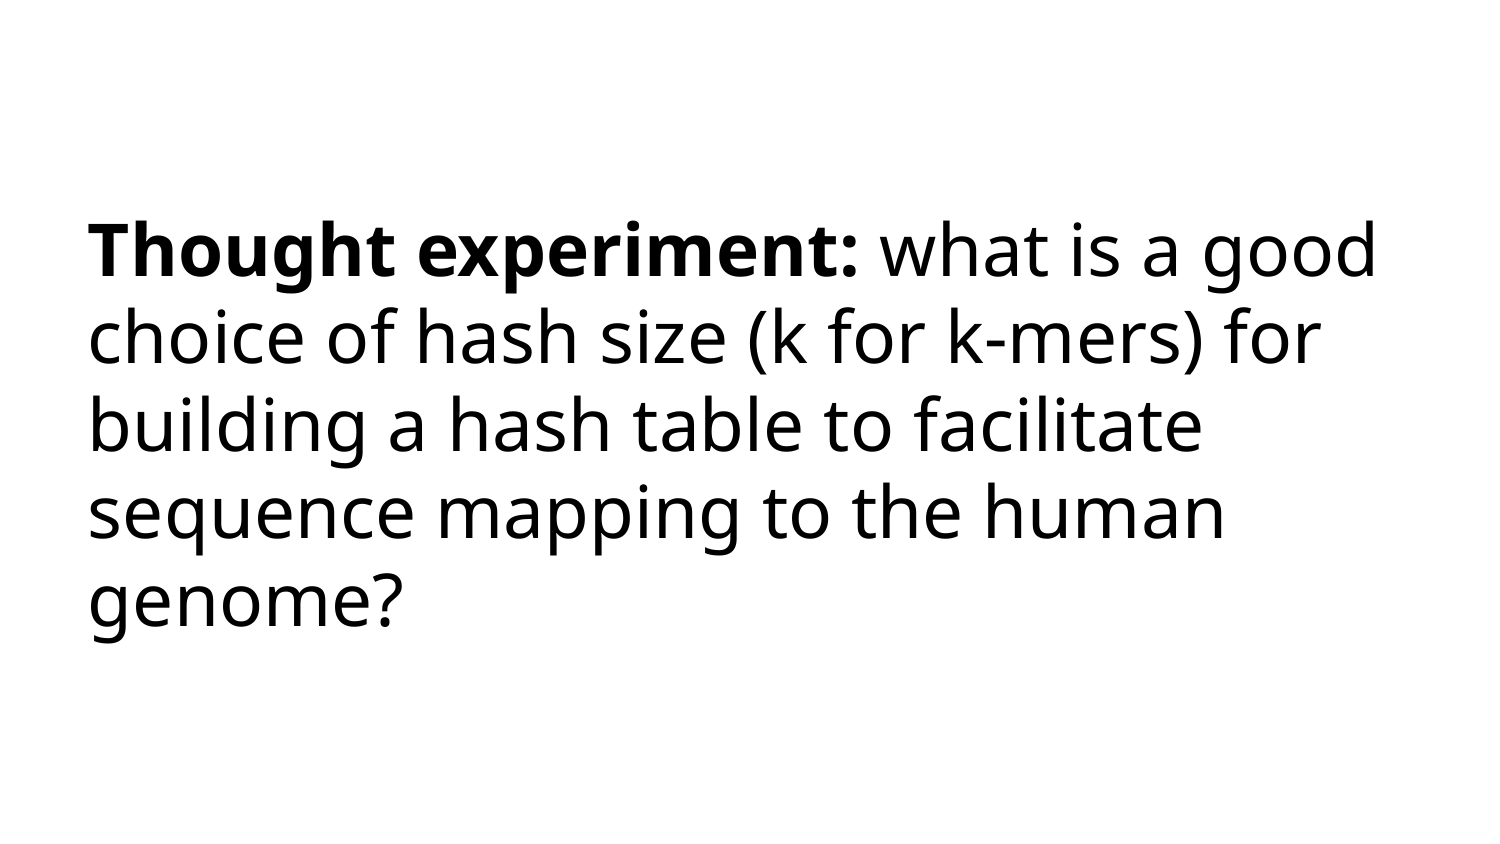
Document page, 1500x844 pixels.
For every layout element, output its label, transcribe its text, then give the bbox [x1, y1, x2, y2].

text_box Thought experiment: what is a good choice of hash size (k for k-mers) for building a hash table to facilitate sequence mapping to the human genome? [72, 175, 1453, 668]
